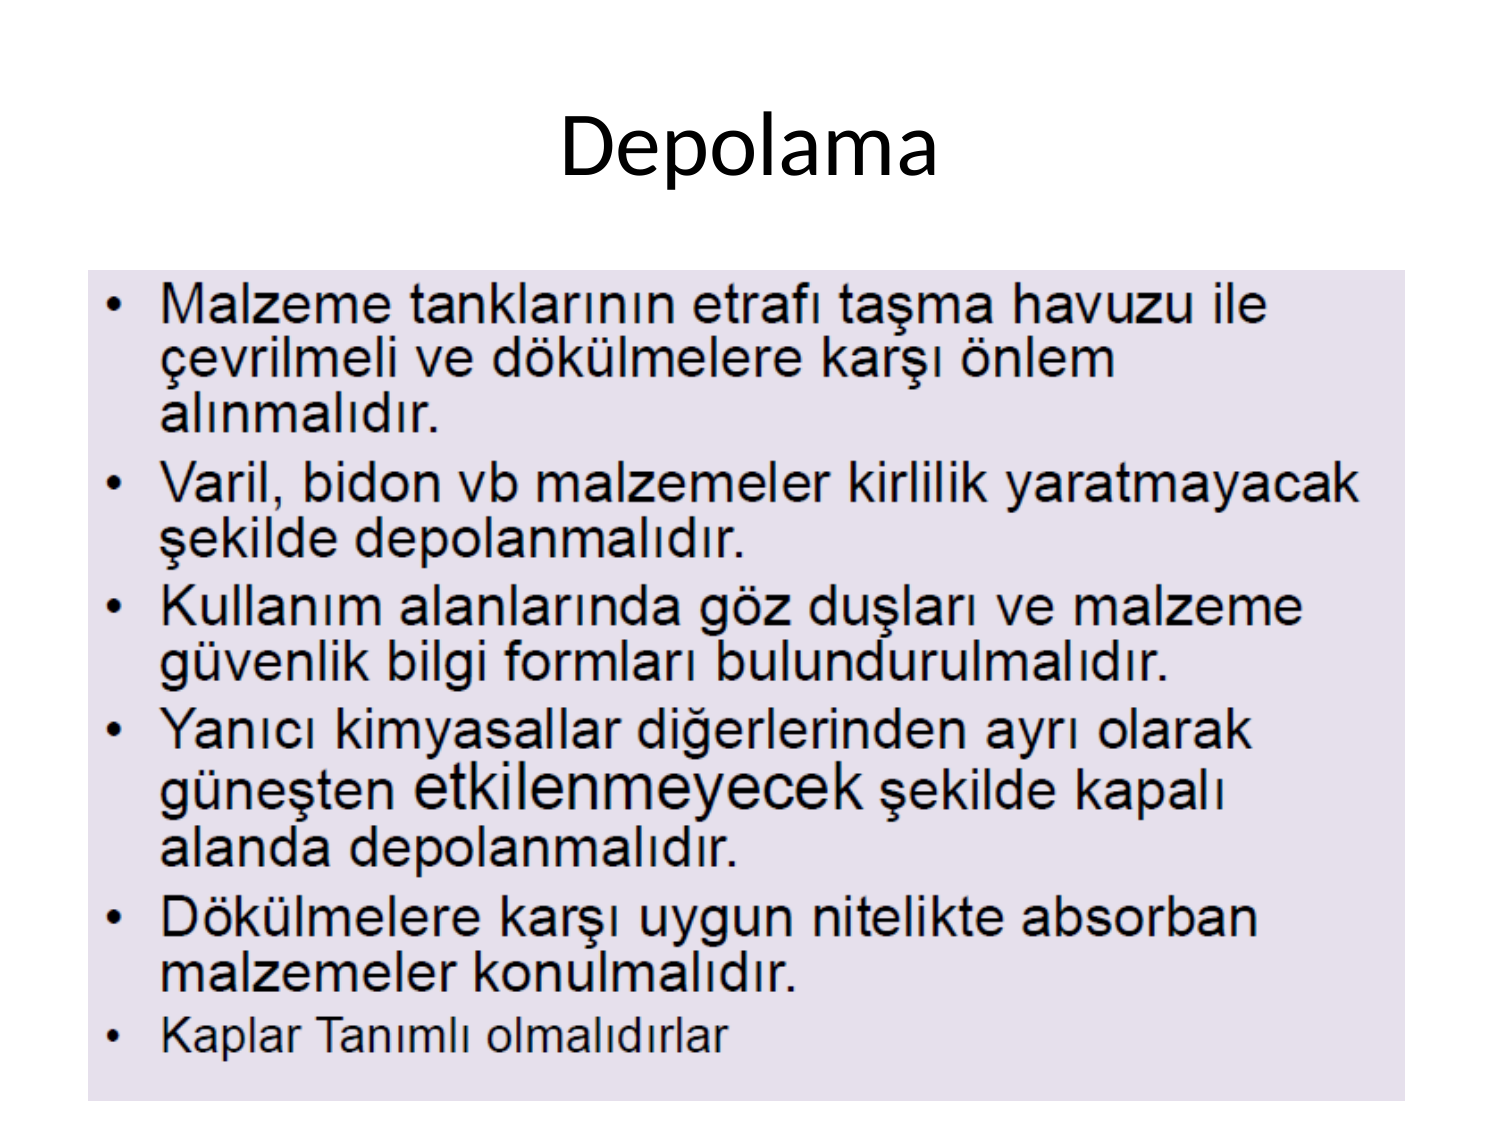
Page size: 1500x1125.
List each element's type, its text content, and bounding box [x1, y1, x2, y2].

title Depolama [75, 45, 1425, 233]
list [88, 270, 1405, 1101]
